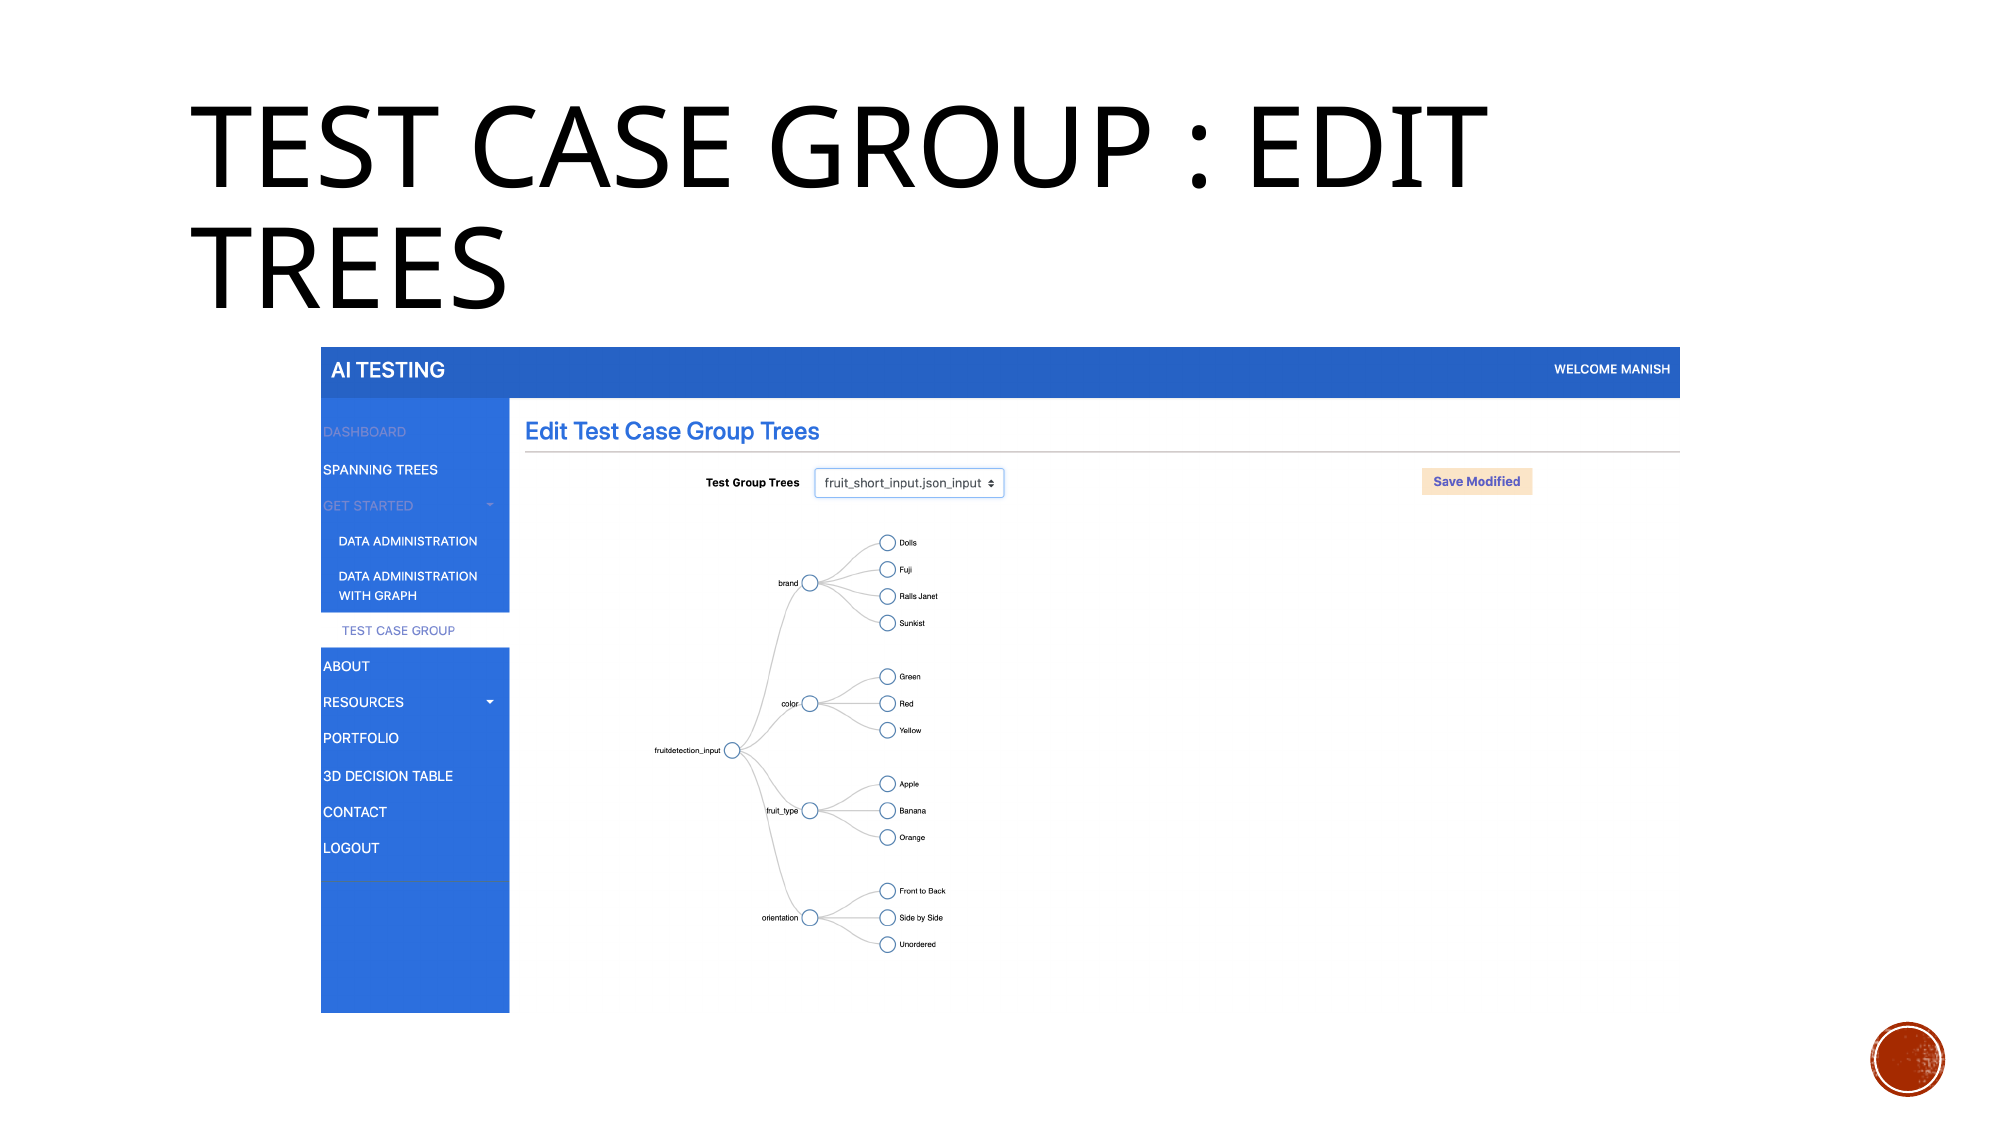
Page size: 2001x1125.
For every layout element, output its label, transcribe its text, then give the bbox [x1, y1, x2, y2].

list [327, 349, 1679, 1011]
title Test case group : Edit Trees [175, 79, 1826, 344]
